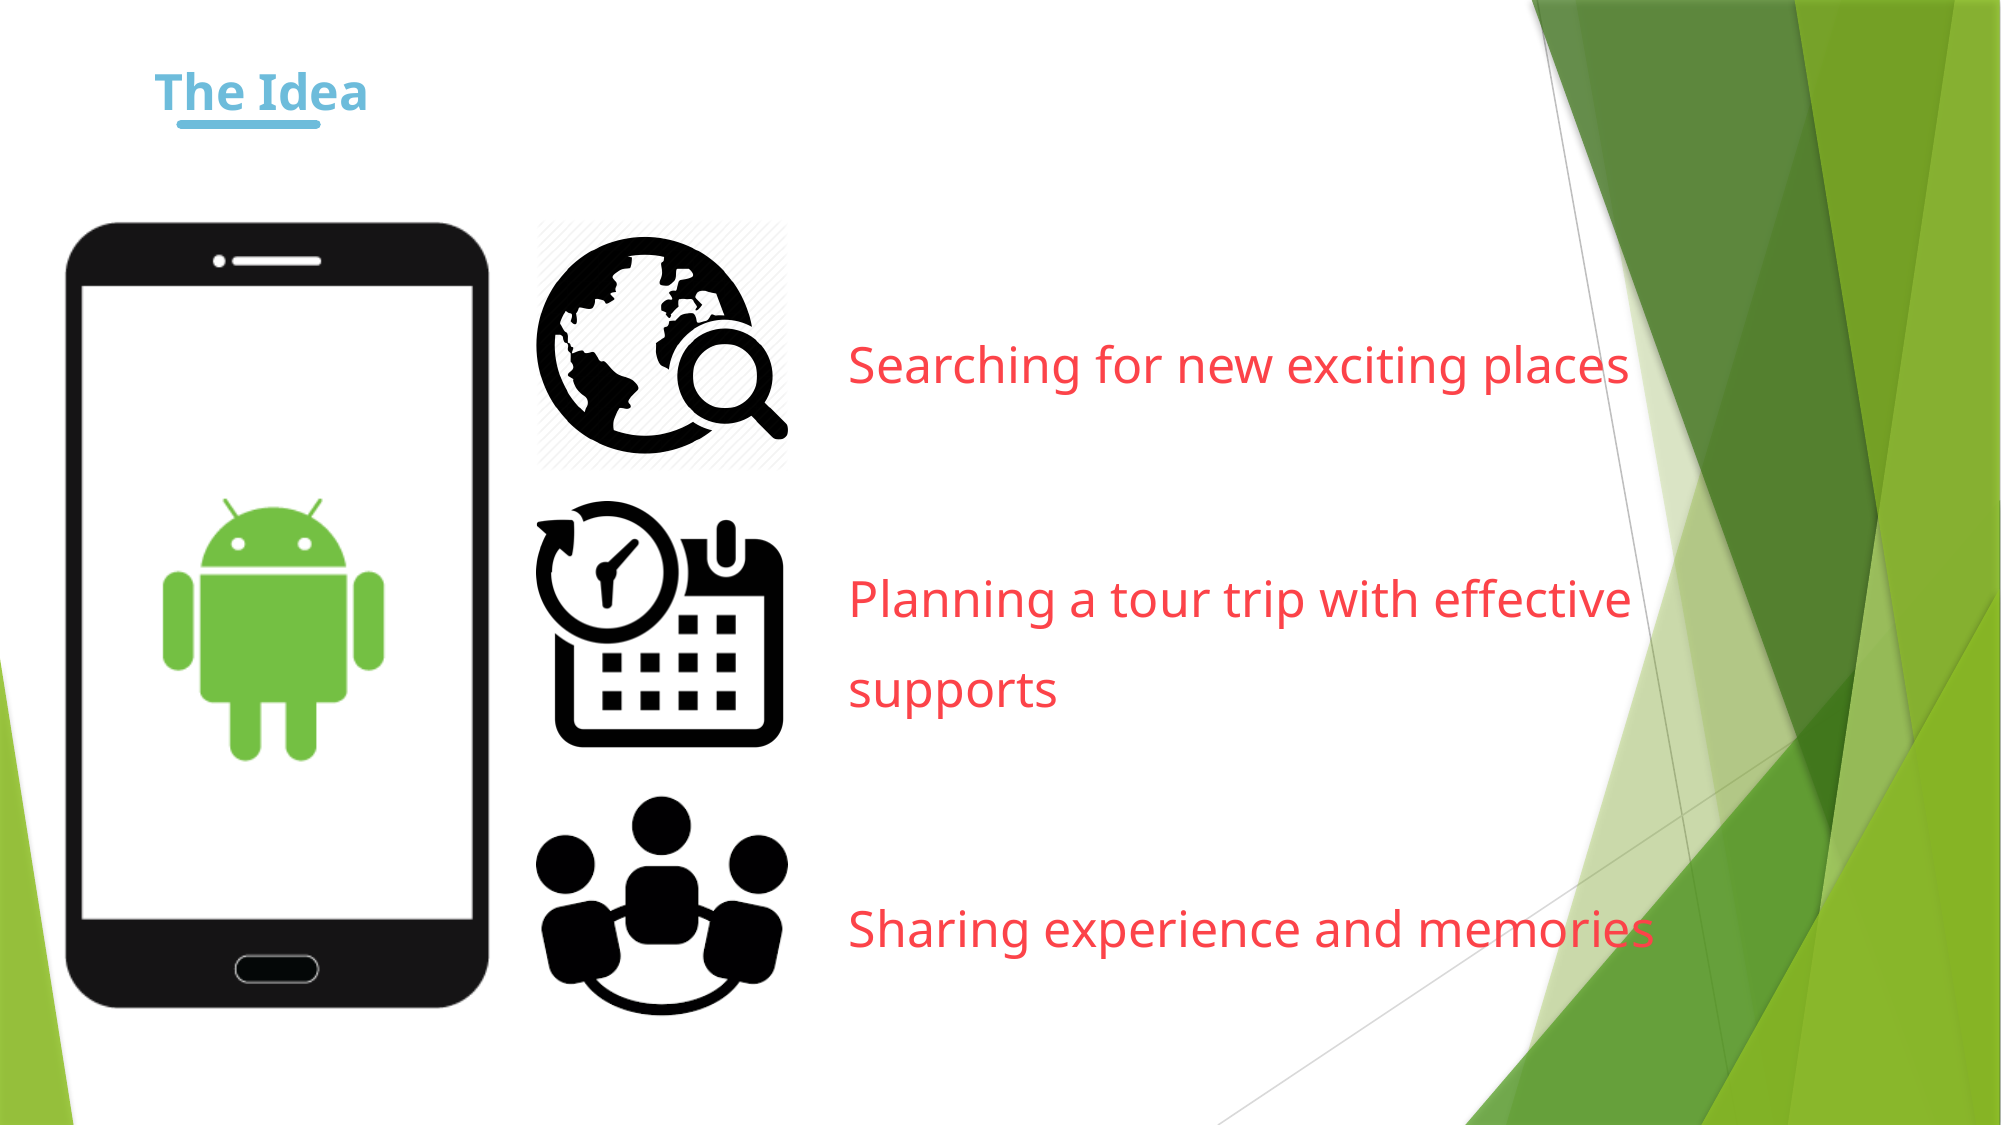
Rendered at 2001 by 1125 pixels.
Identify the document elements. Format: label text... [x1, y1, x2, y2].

picture [0, 219, 788, 1032]
text_box The Idea [139, 52, 385, 128]
text_box Planning a tour trip with effective supports [834, 530, 1836, 725]
text_box Sharing experience and memories [834, 859, 2000, 965]
text_box Searching for new exciting places [834, 296, 1836, 401]
